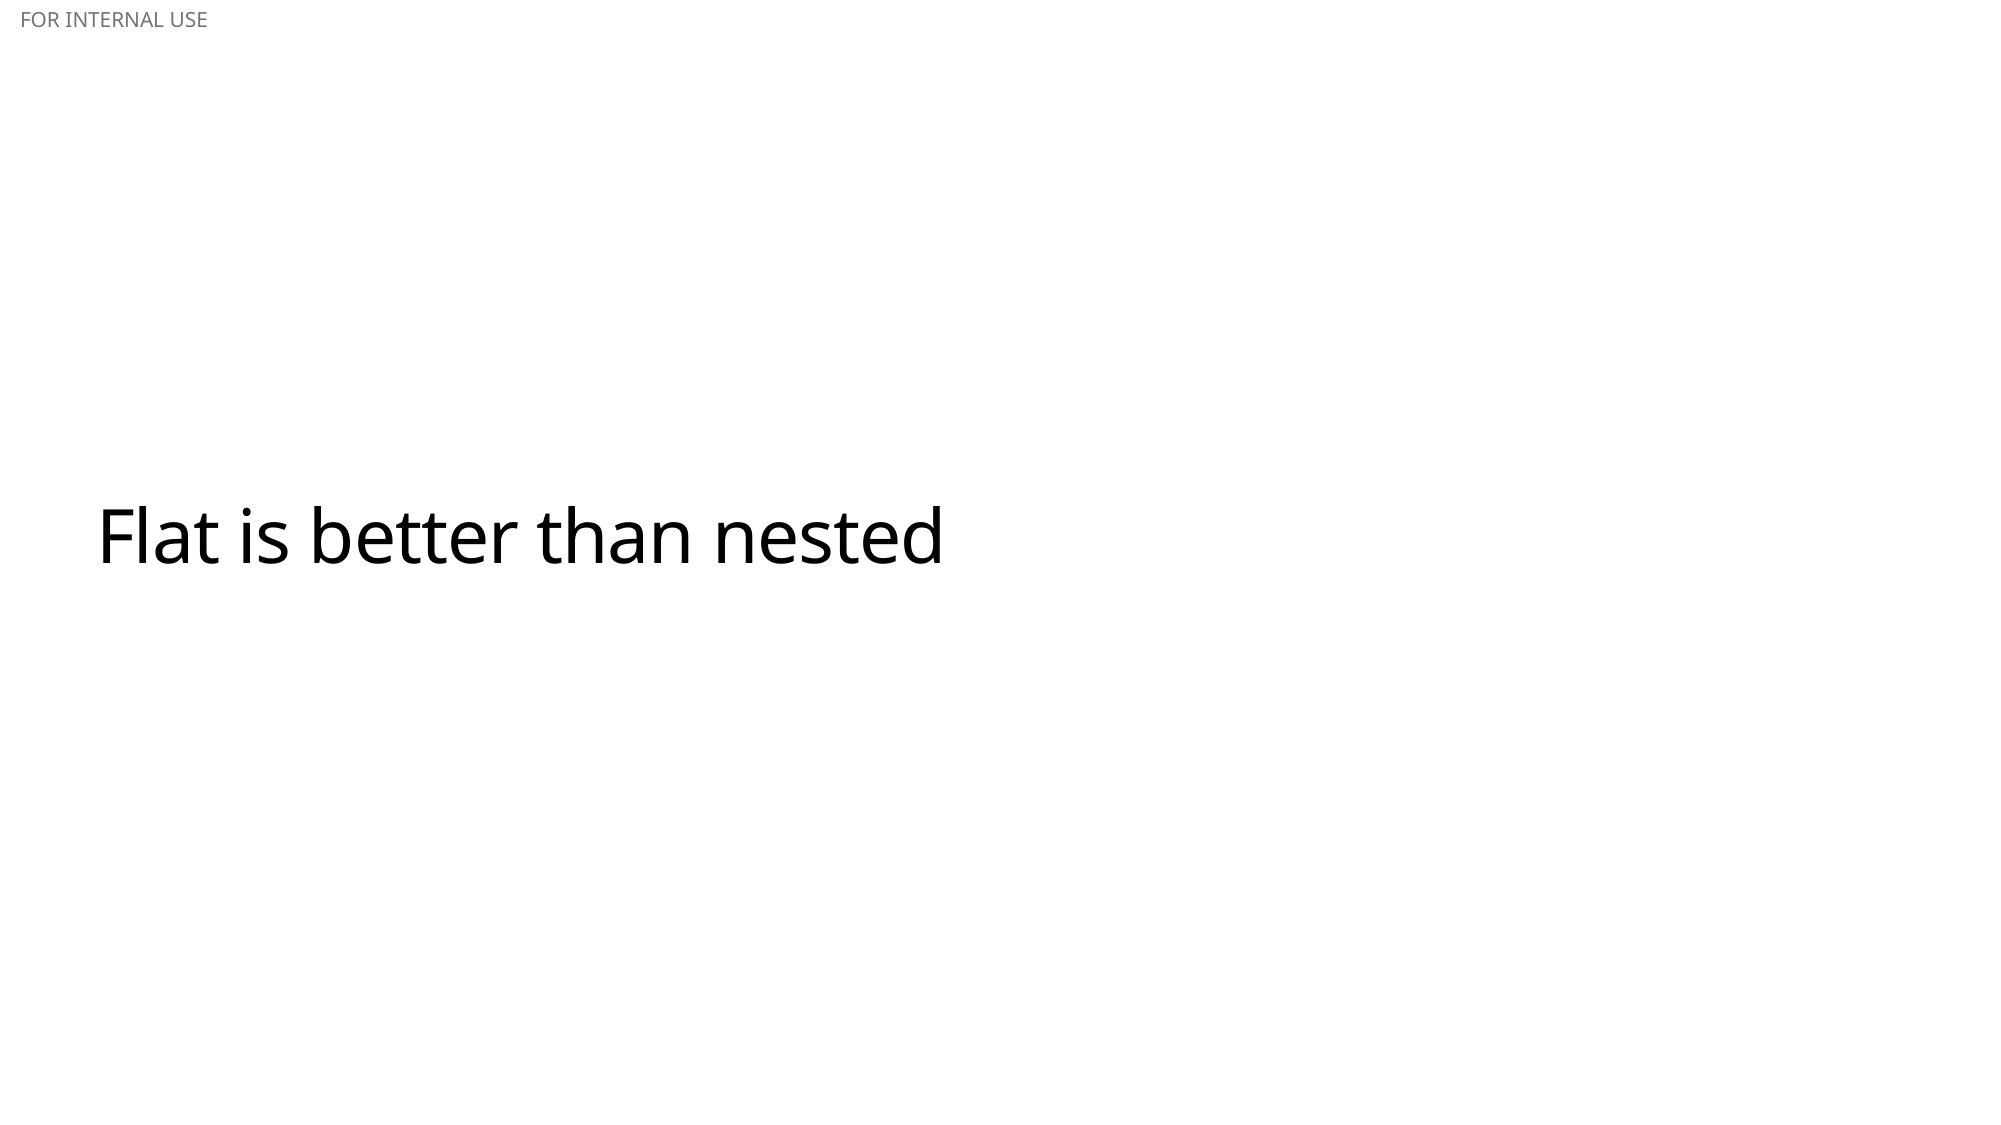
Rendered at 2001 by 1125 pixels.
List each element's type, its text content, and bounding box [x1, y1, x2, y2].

title Flat is better than nested [96, 498, 1596, 580]
